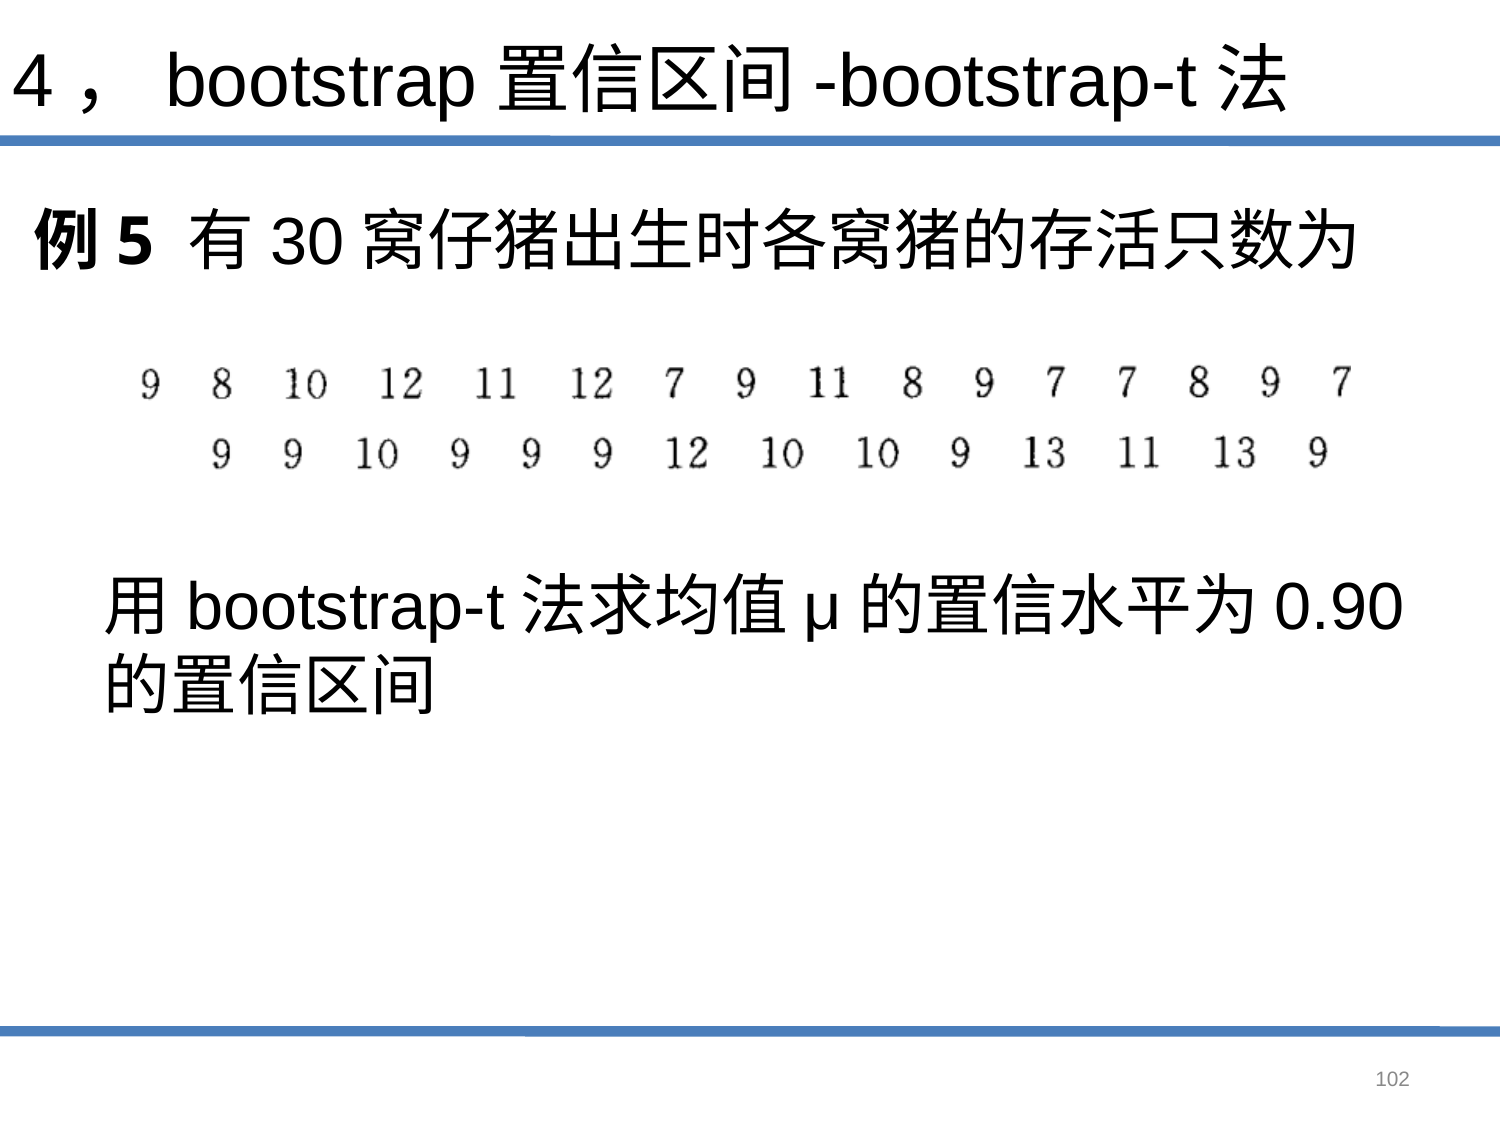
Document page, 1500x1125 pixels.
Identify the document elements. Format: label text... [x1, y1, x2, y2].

slide_number 102 [1074, 1048, 1425, 1109]
text_box 例5 有30窝仔猪出生时各窝猪的存活只数为 [19, 190, 1500, 285]
text_box 用bootstrap-t法求均值μ的置信水平为0.90的置信区间 [89, 555, 1430, 731]
title 4，bootstrap置信区间-bootstrap-t法 [0, 23, 1500, 129]
picture [133, 355, 1351, 481]
